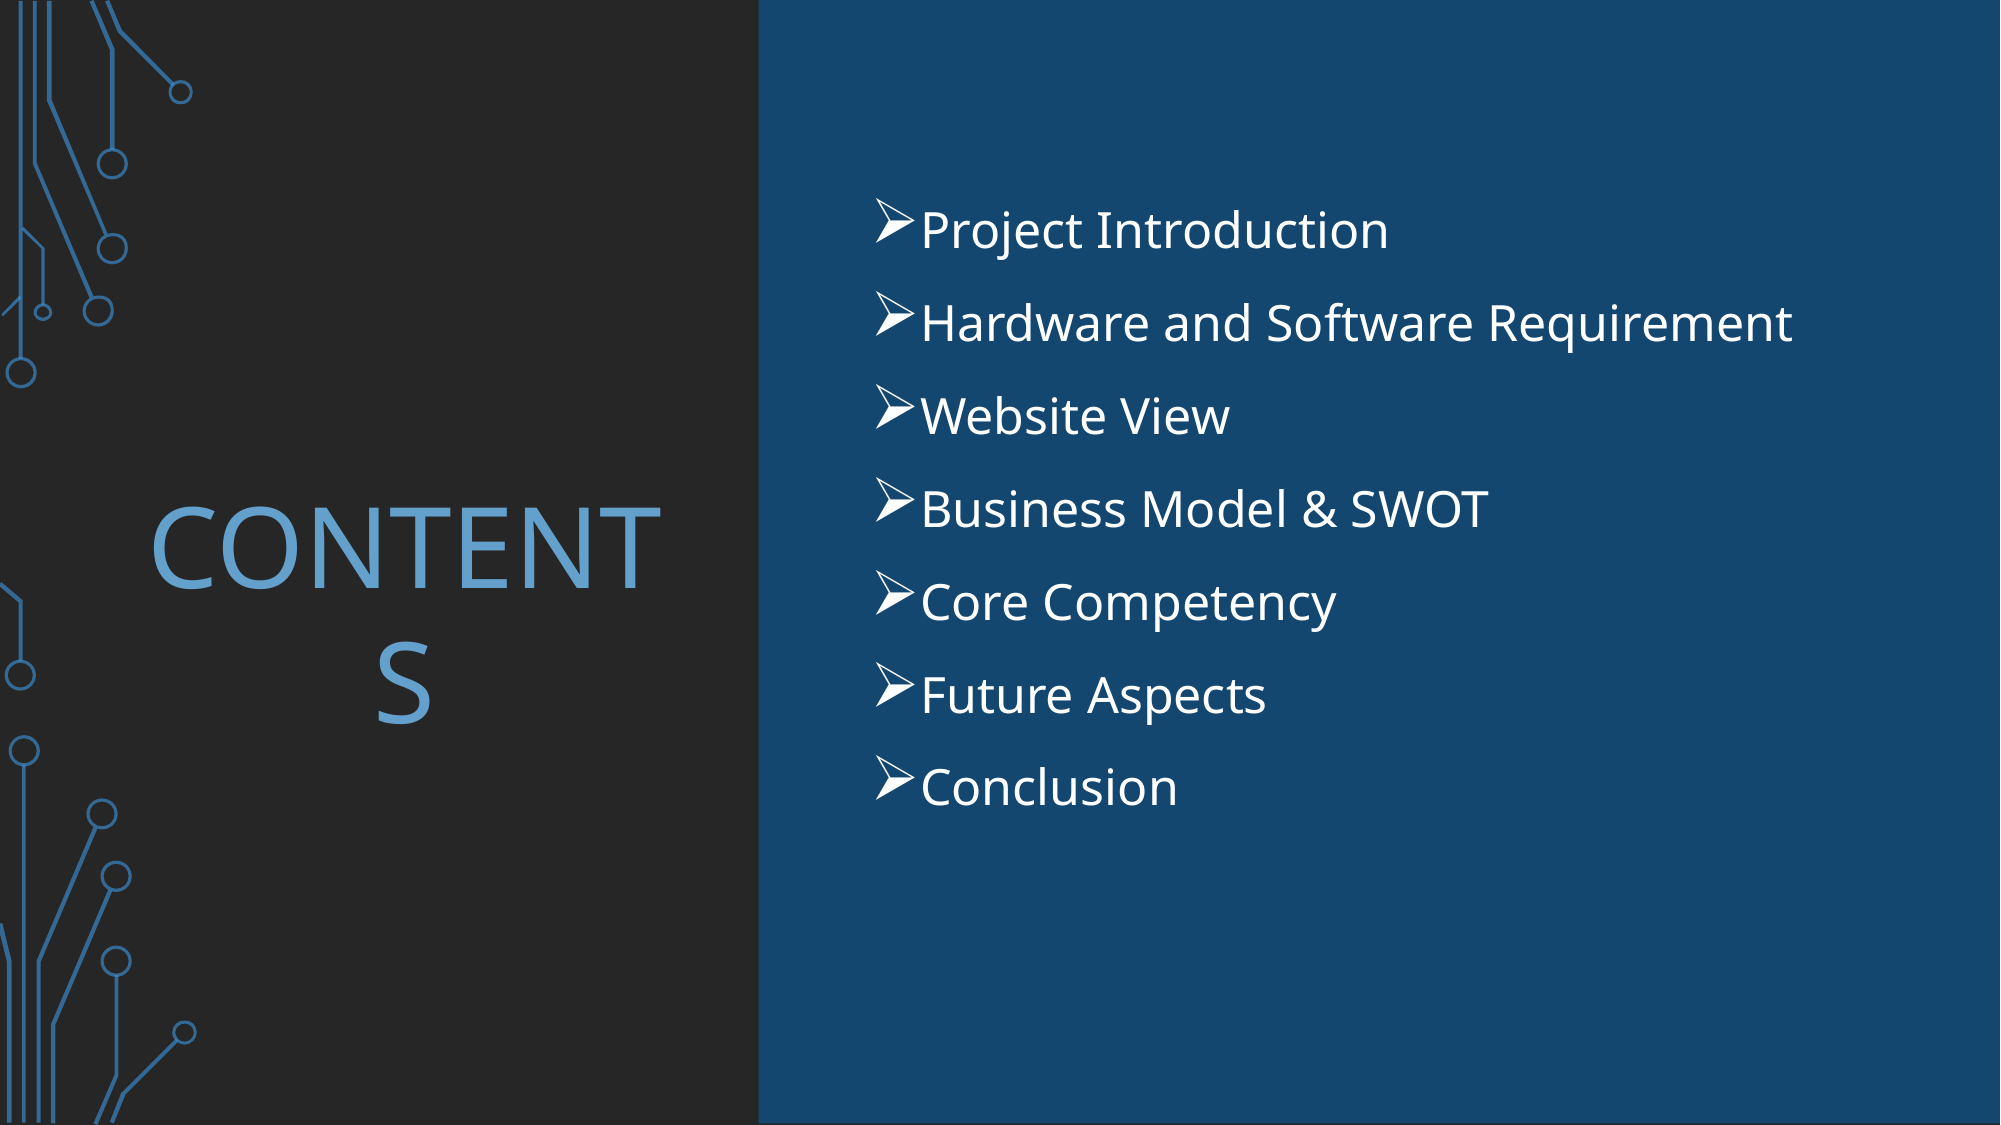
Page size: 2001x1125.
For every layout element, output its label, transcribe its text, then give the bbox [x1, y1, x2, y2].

text_box [199, 0, 2000, 1125]
text_box [758, 0, 2000, 1124]
list Project Introduction Hardware and Software Requirement Website View Business Model & SWOT Core Competency Future Aspects Conclusion [855, 179, 1813, 950]
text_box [0, 0, 199, 1125]
text_box CONTENTS [199, 468, 694, 754]
